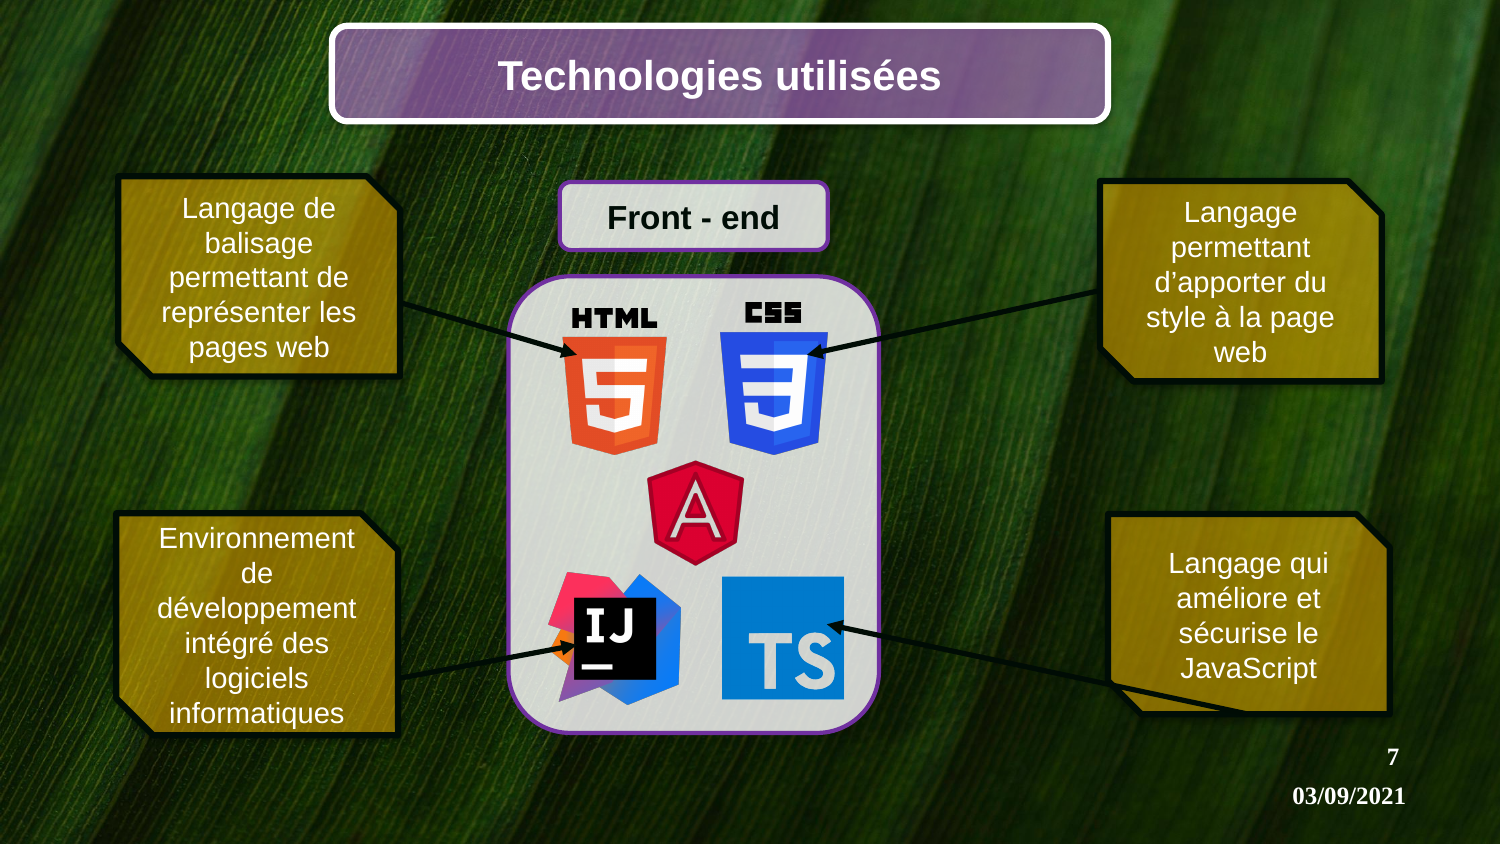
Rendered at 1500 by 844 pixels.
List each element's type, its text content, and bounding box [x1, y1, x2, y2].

text_box Technologies utilisées [328, 22, 1112, 125]
text_box 03/09/2021 [1277, 771, 1467, 817]
text_box [519, 274, 857, 456]
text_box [826, 613, 1109, 625]
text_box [806, 290, 1101, 355]
text_box [506, 363, 635, 643]
text_box [755, 364, 882, 612]
text_box Front - end [557, 179, 830, 253]
text_box [508, 577, 882, 736]
text_box 7 [1372, 733, 1430, 771]
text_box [399, 644, 578, 679]
text_box Langage de balisage permettant de représenter les pages web [115, 173, 404, 380]
text_box Langage permettant d’apporter du style à la page web [1096, 177, 1385, 385]
picture [0, 0, 1500, 844]
text_box Langage qui améliore et sécurise le JavaScript [1104, 510, 1393, 718]
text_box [399, 302, 578, 356]
text_box Environnement de développement intégré des logiciels informatiques [113, 510, 402, 739]
